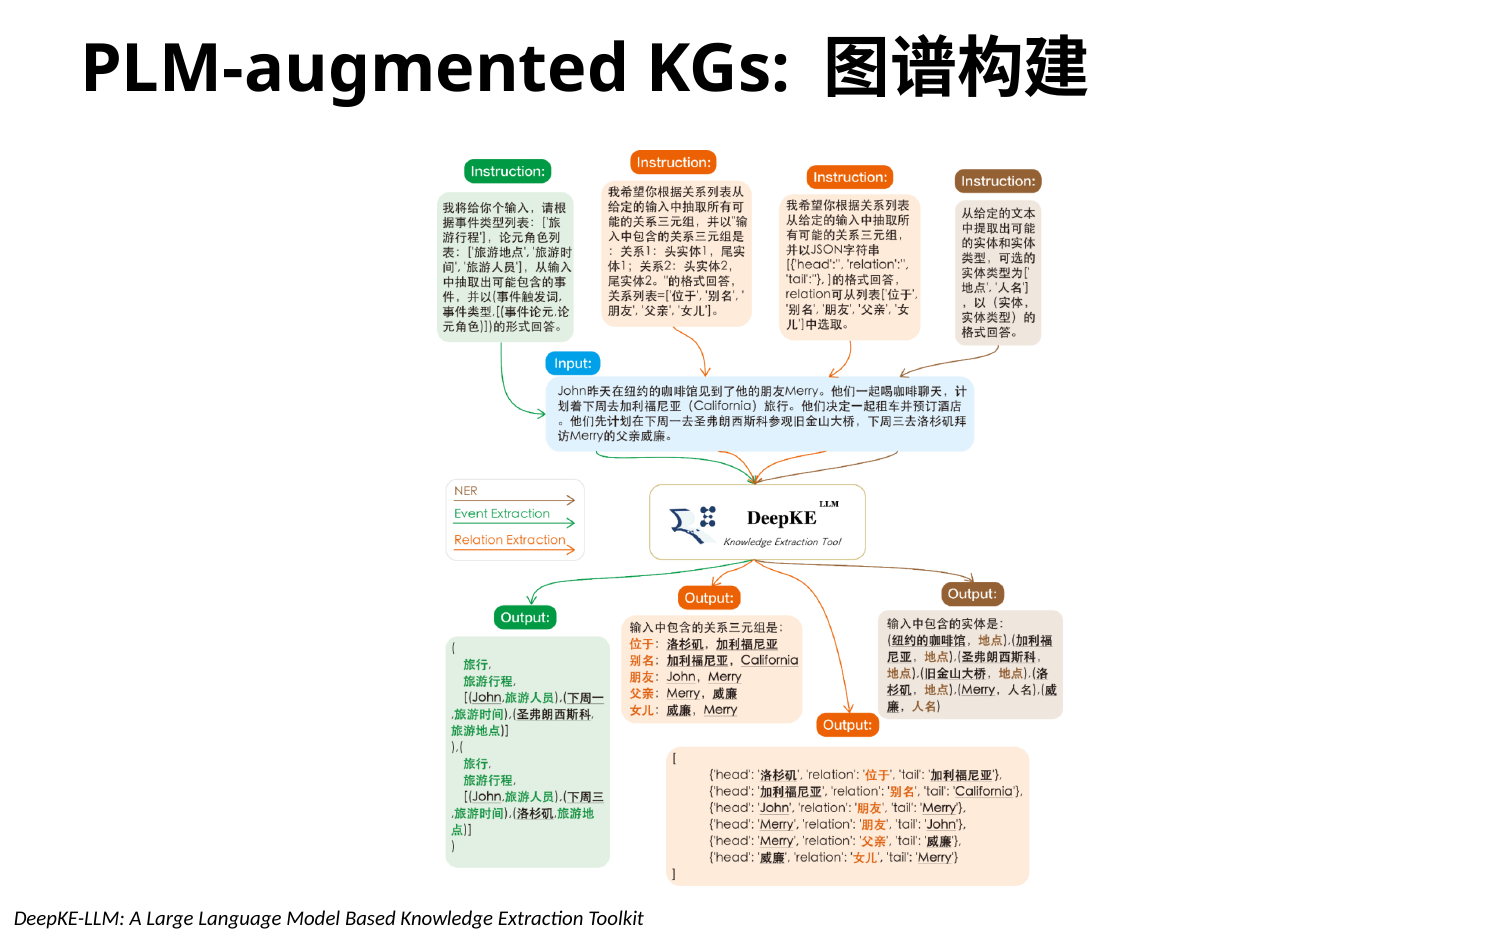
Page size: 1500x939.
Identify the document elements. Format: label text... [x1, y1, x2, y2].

title PLM-augmented KGs: 图谱构建 [64, 6, 1447, 125]
picture [436, 149, 1064, 887]
text_box DeepKE-LLM: A Large Language Model Based Knowledge Extraction Toolkit [0, 897, 850, 938]
